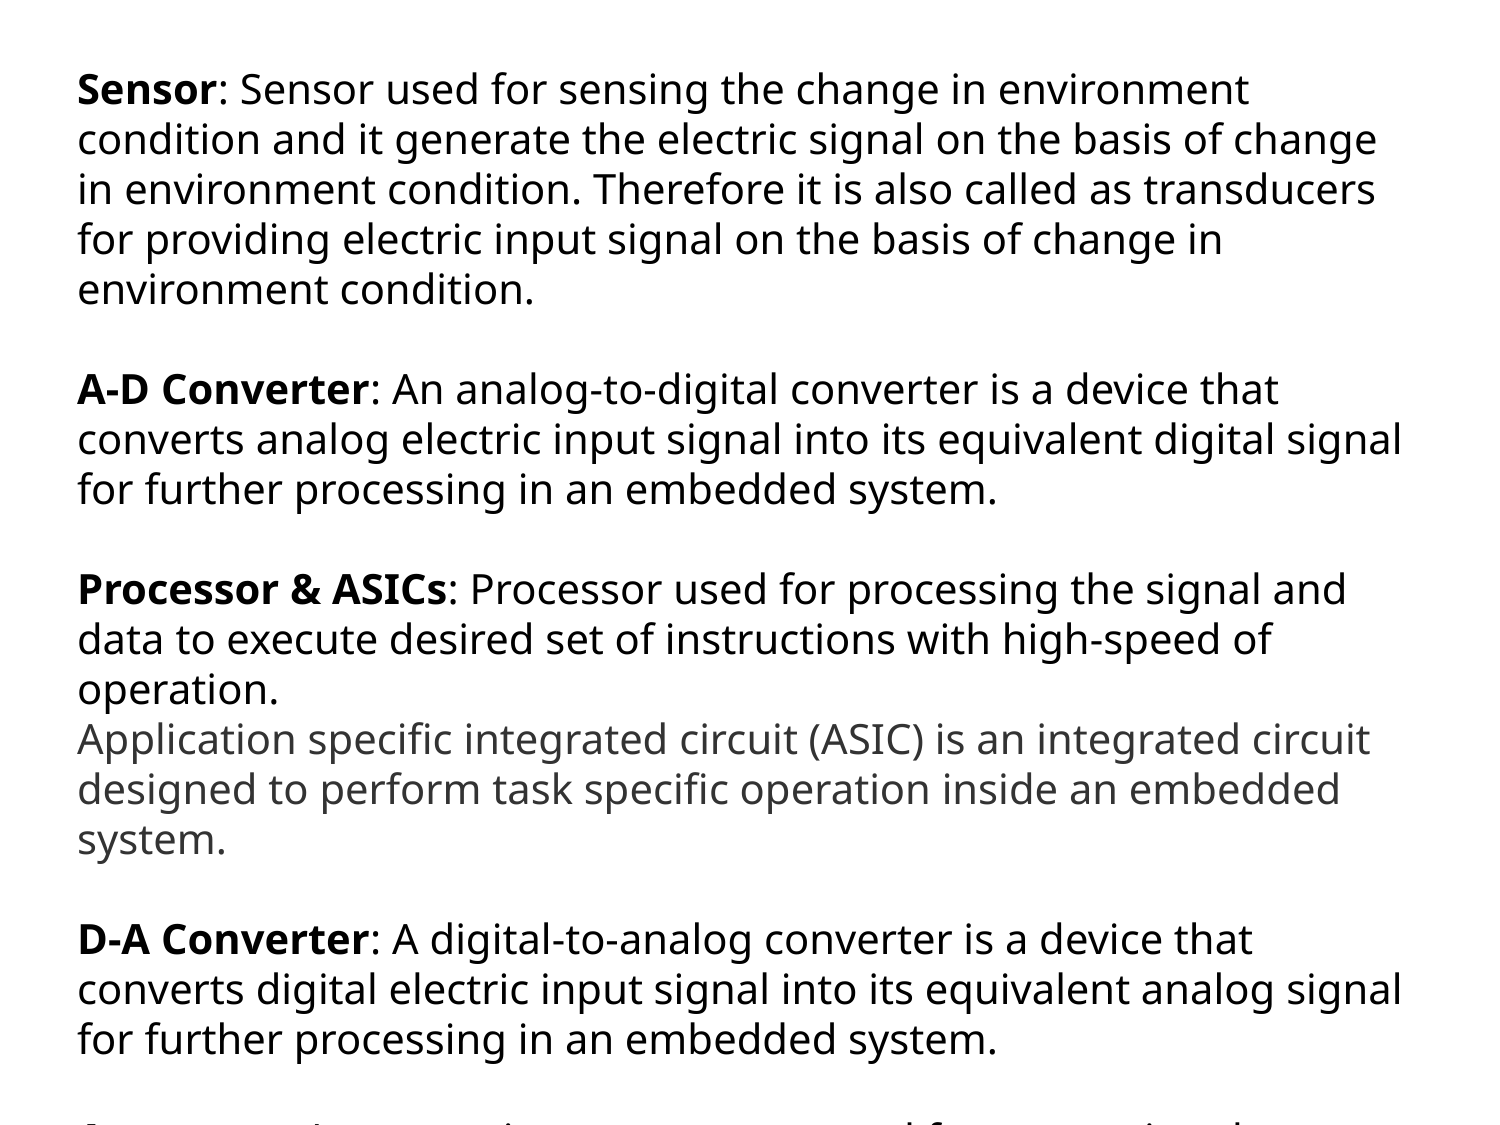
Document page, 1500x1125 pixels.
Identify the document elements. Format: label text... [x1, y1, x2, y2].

title Sensor: Sensor used for sensing the change in environment condition and it generate the electric signal on the basis of change in environment condition. Therefore it is also called as transducers for providing electric input signal on the basis of change in environment condition. A-D Converter: An analog-to-digital converter is a device that converts analog electric input signal into its equivalent digital signal for further processing in an embedded system. Processor & ASICs: Processor used for processing the signal and data to execute desired set of instructions with high-speed of operation. Application specific integrated circuit (ASIC) is an integrated circuit designed to perform task specific operation inside an embedded system. D-A Converter: A digital-to-analog converter is a device that converts digital electric input signal into its equivalent analog signal for further processing in an embedded system. Actuators: Actuators is a comparator used for comparing the analog input signal level to desired output signal level for providing the error free output from the system. [77, 62, 1417, 1125]
